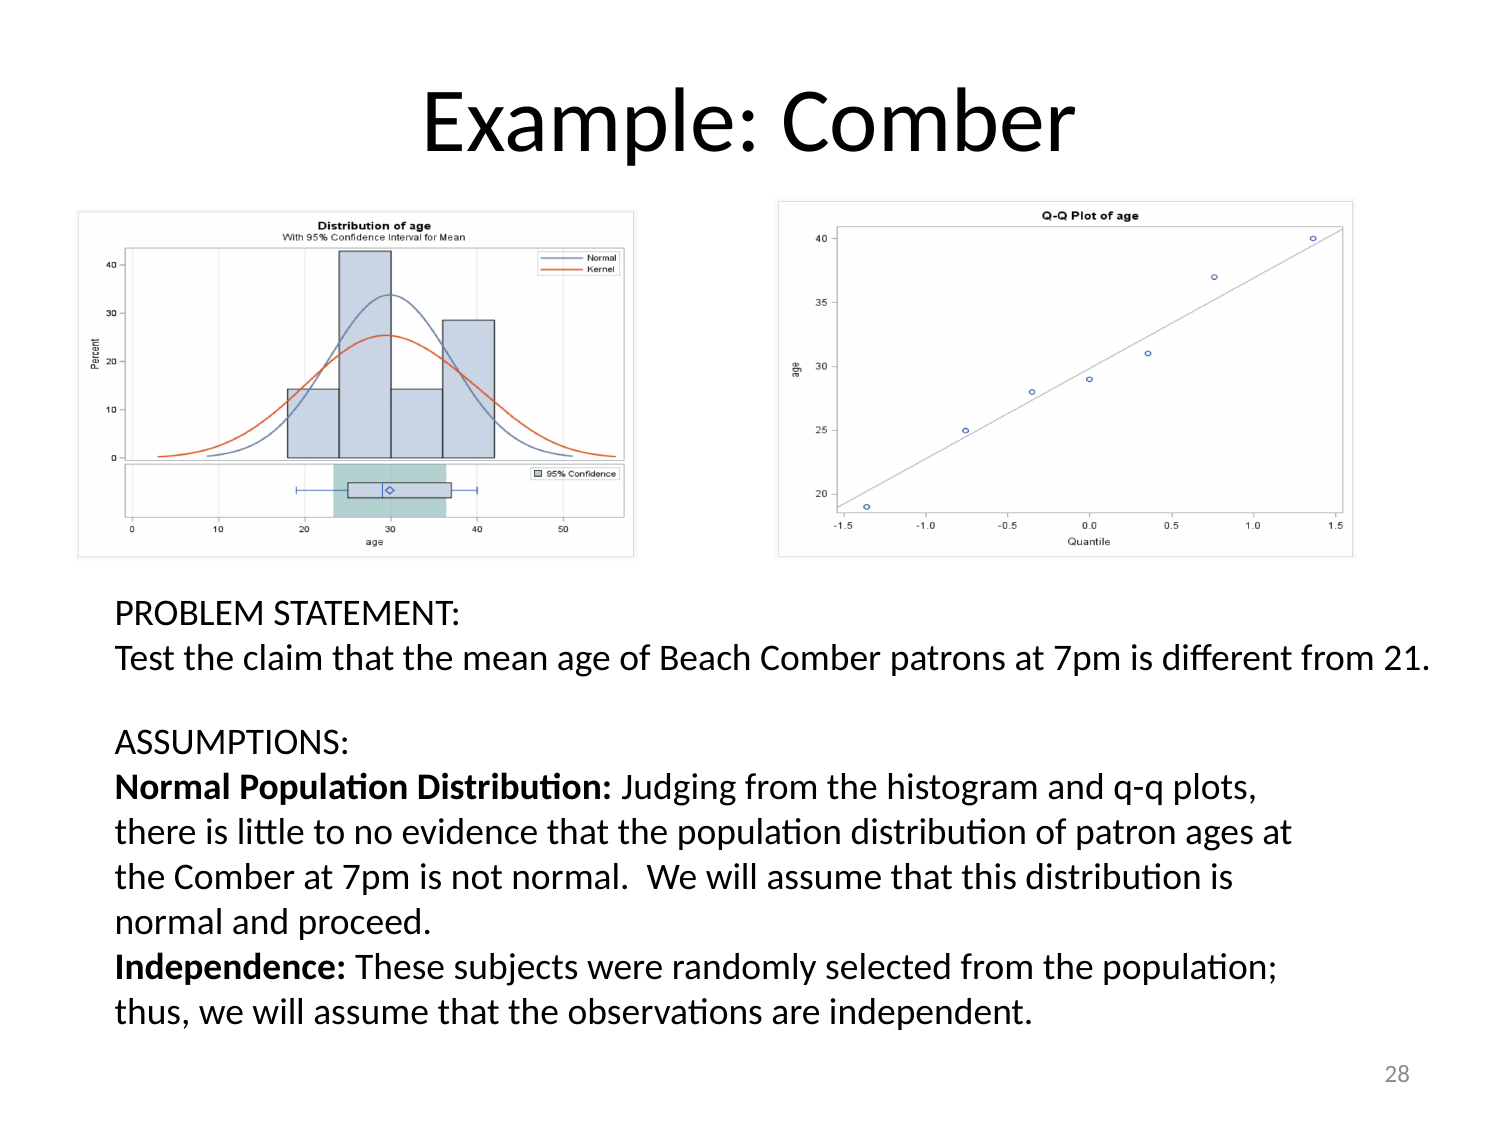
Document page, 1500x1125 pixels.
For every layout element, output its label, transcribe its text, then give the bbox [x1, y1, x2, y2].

picture [74, 209, 639, 561]
slide_number 28 [1074, 1042, 1425, 1103]
text_box PROBLEM STATEMENT: Test the claim that the mean age of Beach Comber patrons at 7pm is different from 21. [99, 580, 1450, 686]
text_box ASSUMPTIONS: Normal Population Distribution: Judging from the histogram and q-q plots, there is little to no evidence that the population distribution of patron ages at the Comber at 7pm is not normal. We will assume that this distribution is normal and proceed. Independence: These subjects were randomly selected from the population; thus, we will assume that the observations are independent. [99, 709, 1356, 1040]
picture [774, 196, 1356, 559]
title Example: Comber [75, 37, 1425, 193]
